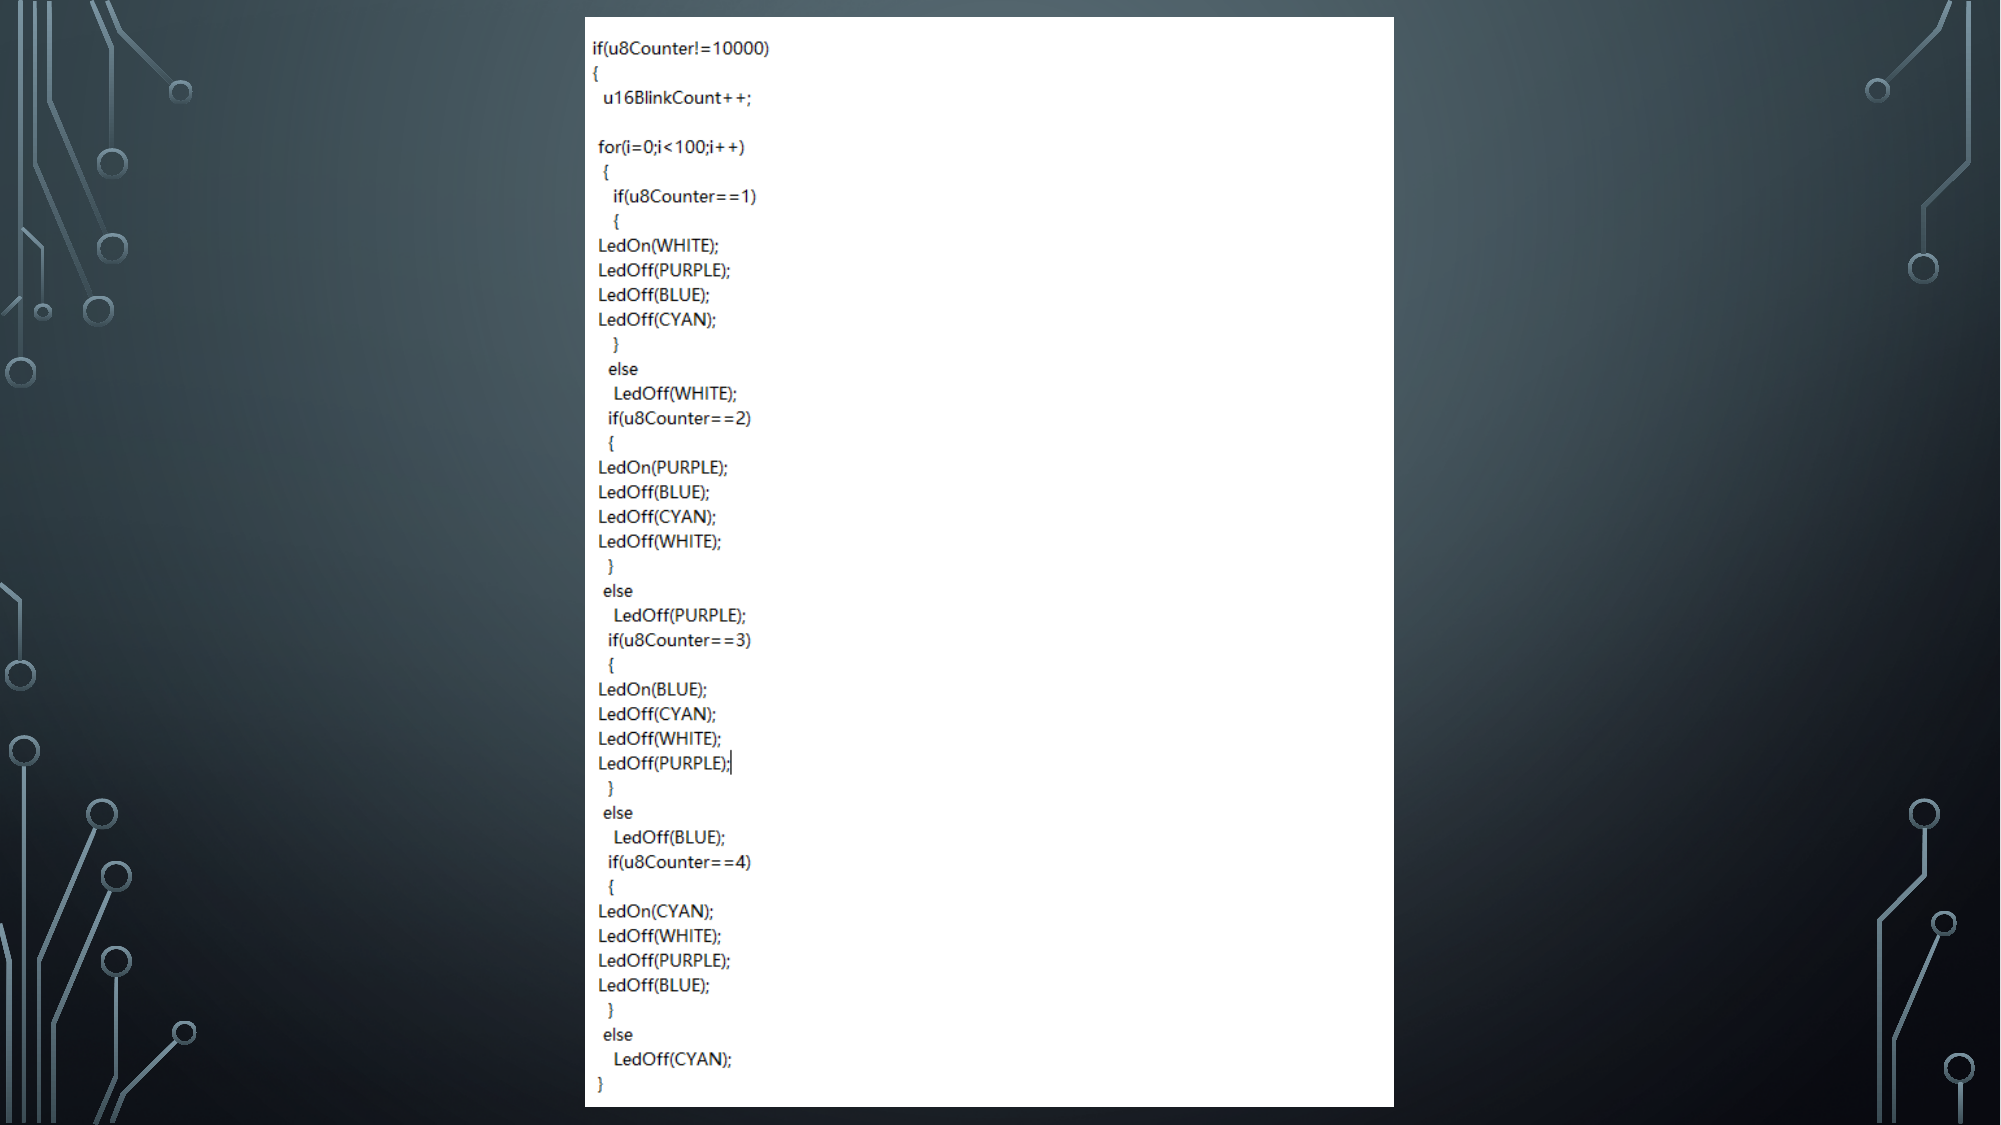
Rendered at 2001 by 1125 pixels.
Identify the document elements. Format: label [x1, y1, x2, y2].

list [585, 17, 1394, 1108]
